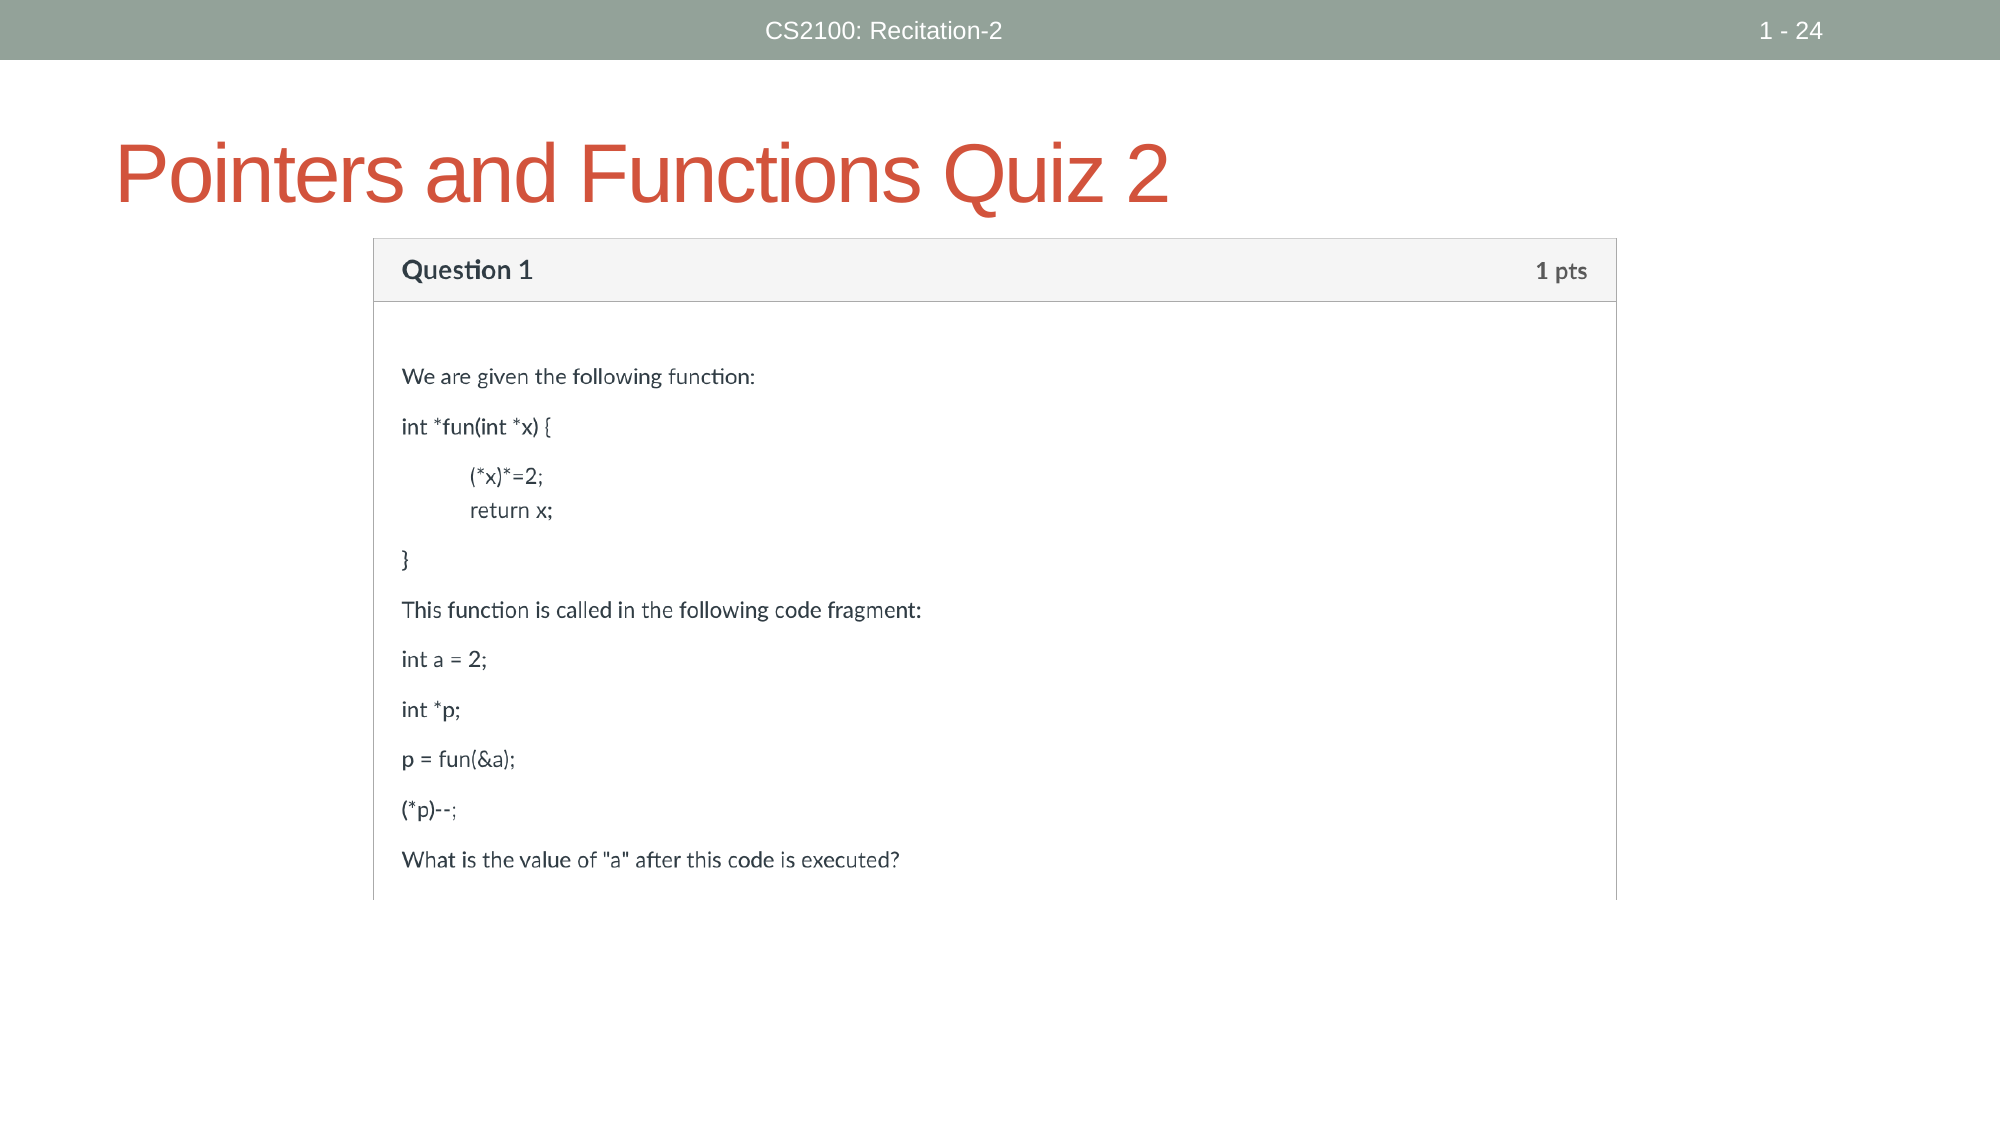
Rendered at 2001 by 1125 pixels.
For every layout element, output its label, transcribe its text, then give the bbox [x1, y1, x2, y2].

picture [362, 224, 1638, 901]
slide_number 1 - 24 [1744, 3, 1900, 57]
footer CS2100: Recitation-2 [750, 3, 1650, 57]
title Pointers and Functions Quiz 2 [99, 87, 1900, 250]
